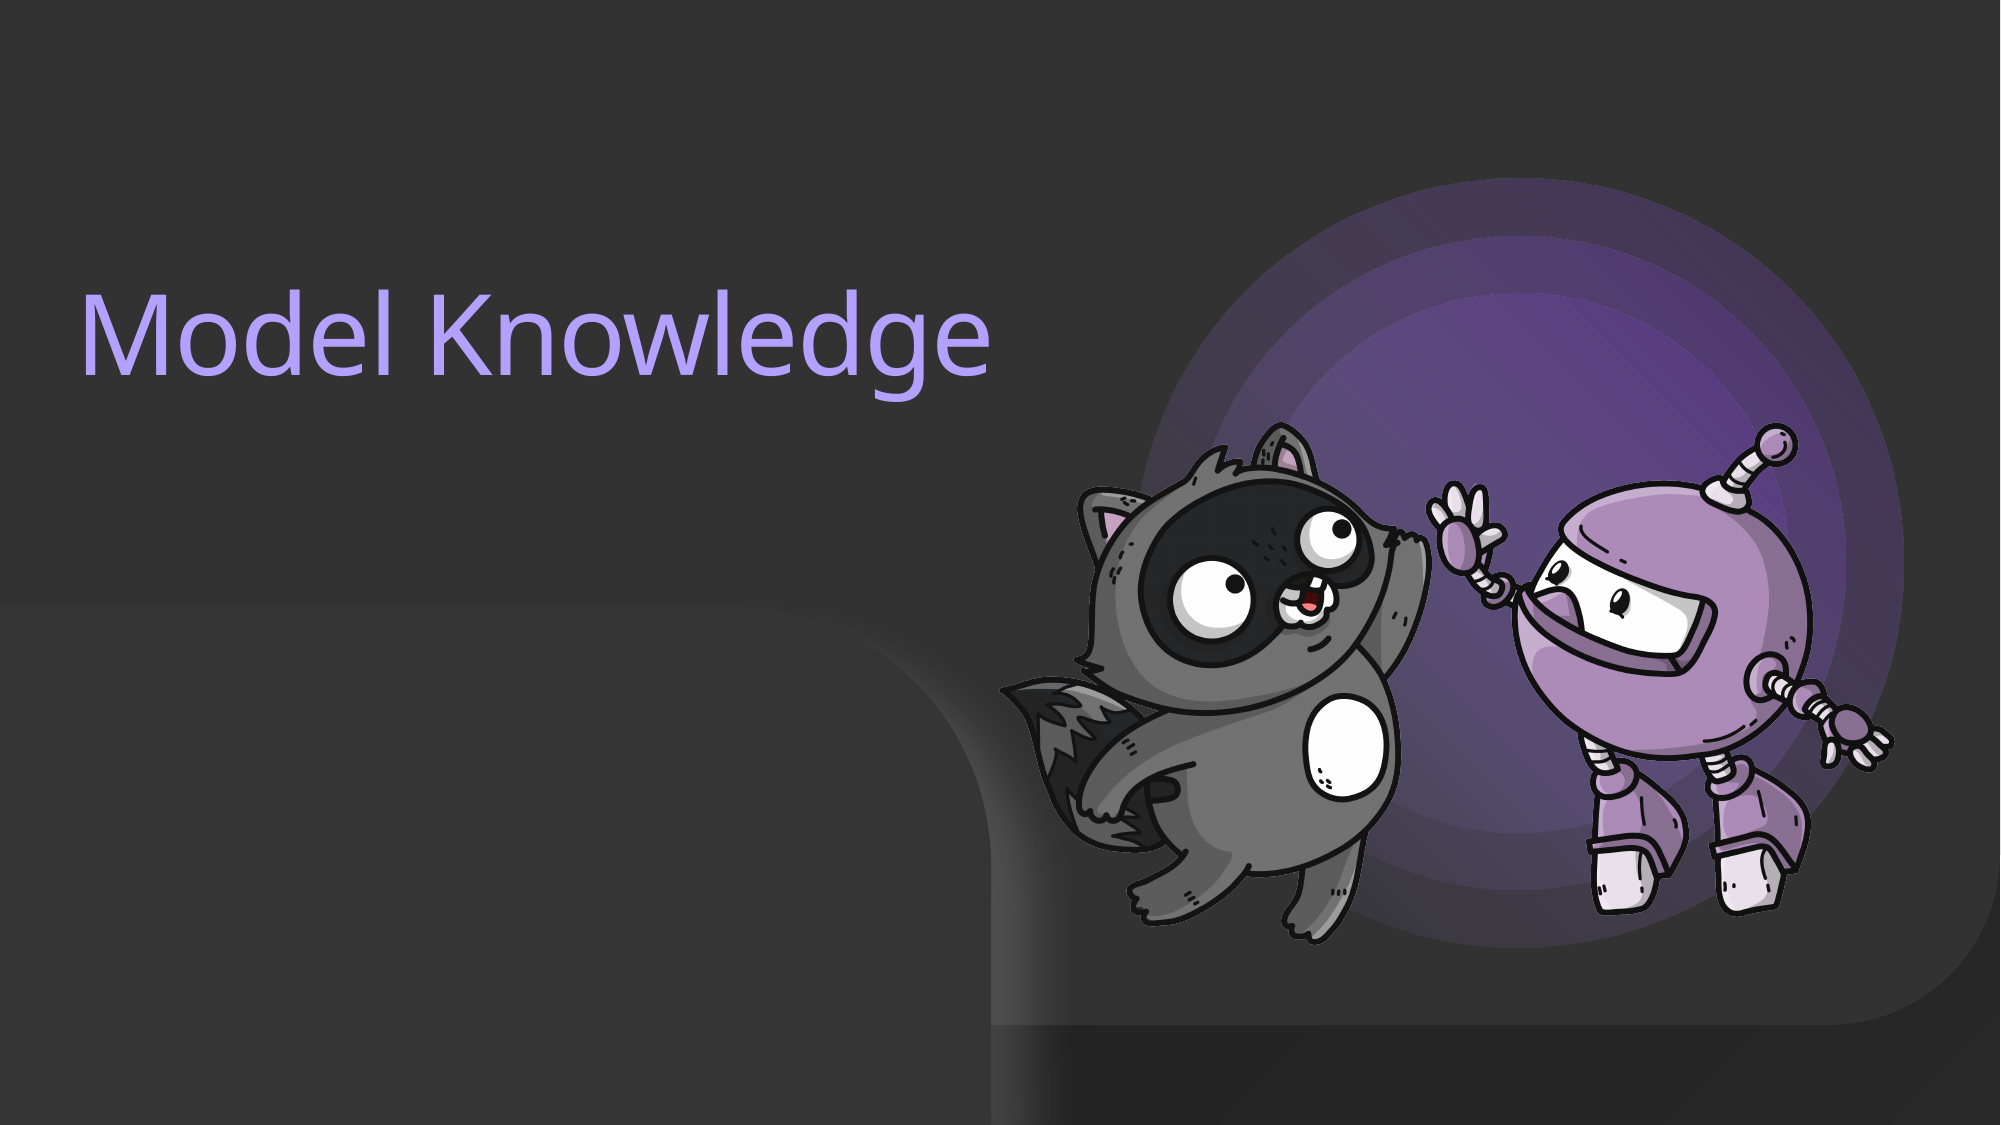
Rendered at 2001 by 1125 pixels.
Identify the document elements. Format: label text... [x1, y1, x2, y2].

title Model Knowledge [75, 247, 1082, 551]
picture [999, 422, 1895, 945]
